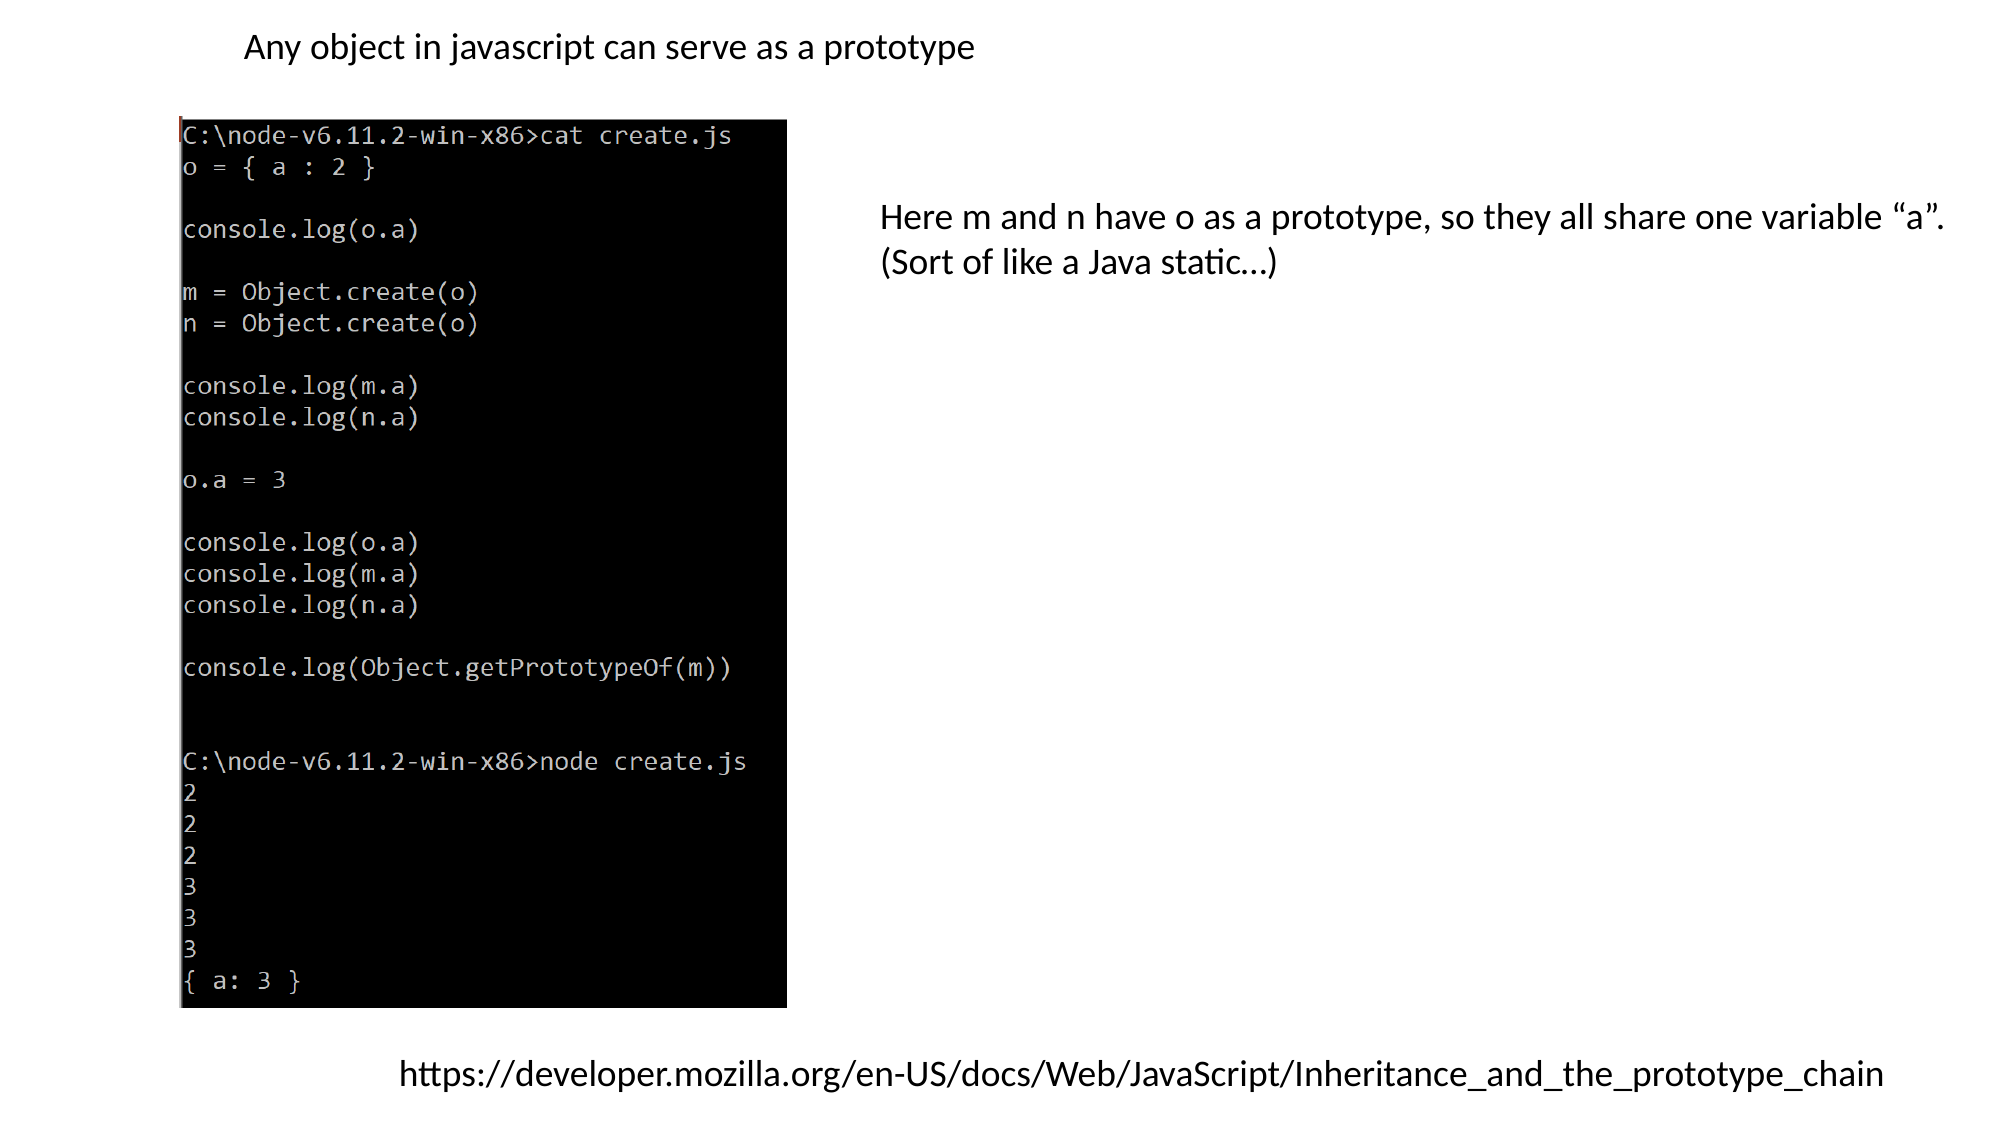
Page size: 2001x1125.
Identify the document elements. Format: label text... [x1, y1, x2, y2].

text_box Any object in javascript can serve as a prototype [228, 14, 992, 75]
text_box https://developer.mozilla.org/en-US/docs/Web/JavaScript/Inheritance_and_the_prototype_chain [384, 1041, 2000, 1102]
picture [179, 116, 787, 1008]
text_box Here m and n have o as a prototype, so they all share one variable “a”. (Sort of like a Java static…) [865, 184, 1962, 290]
